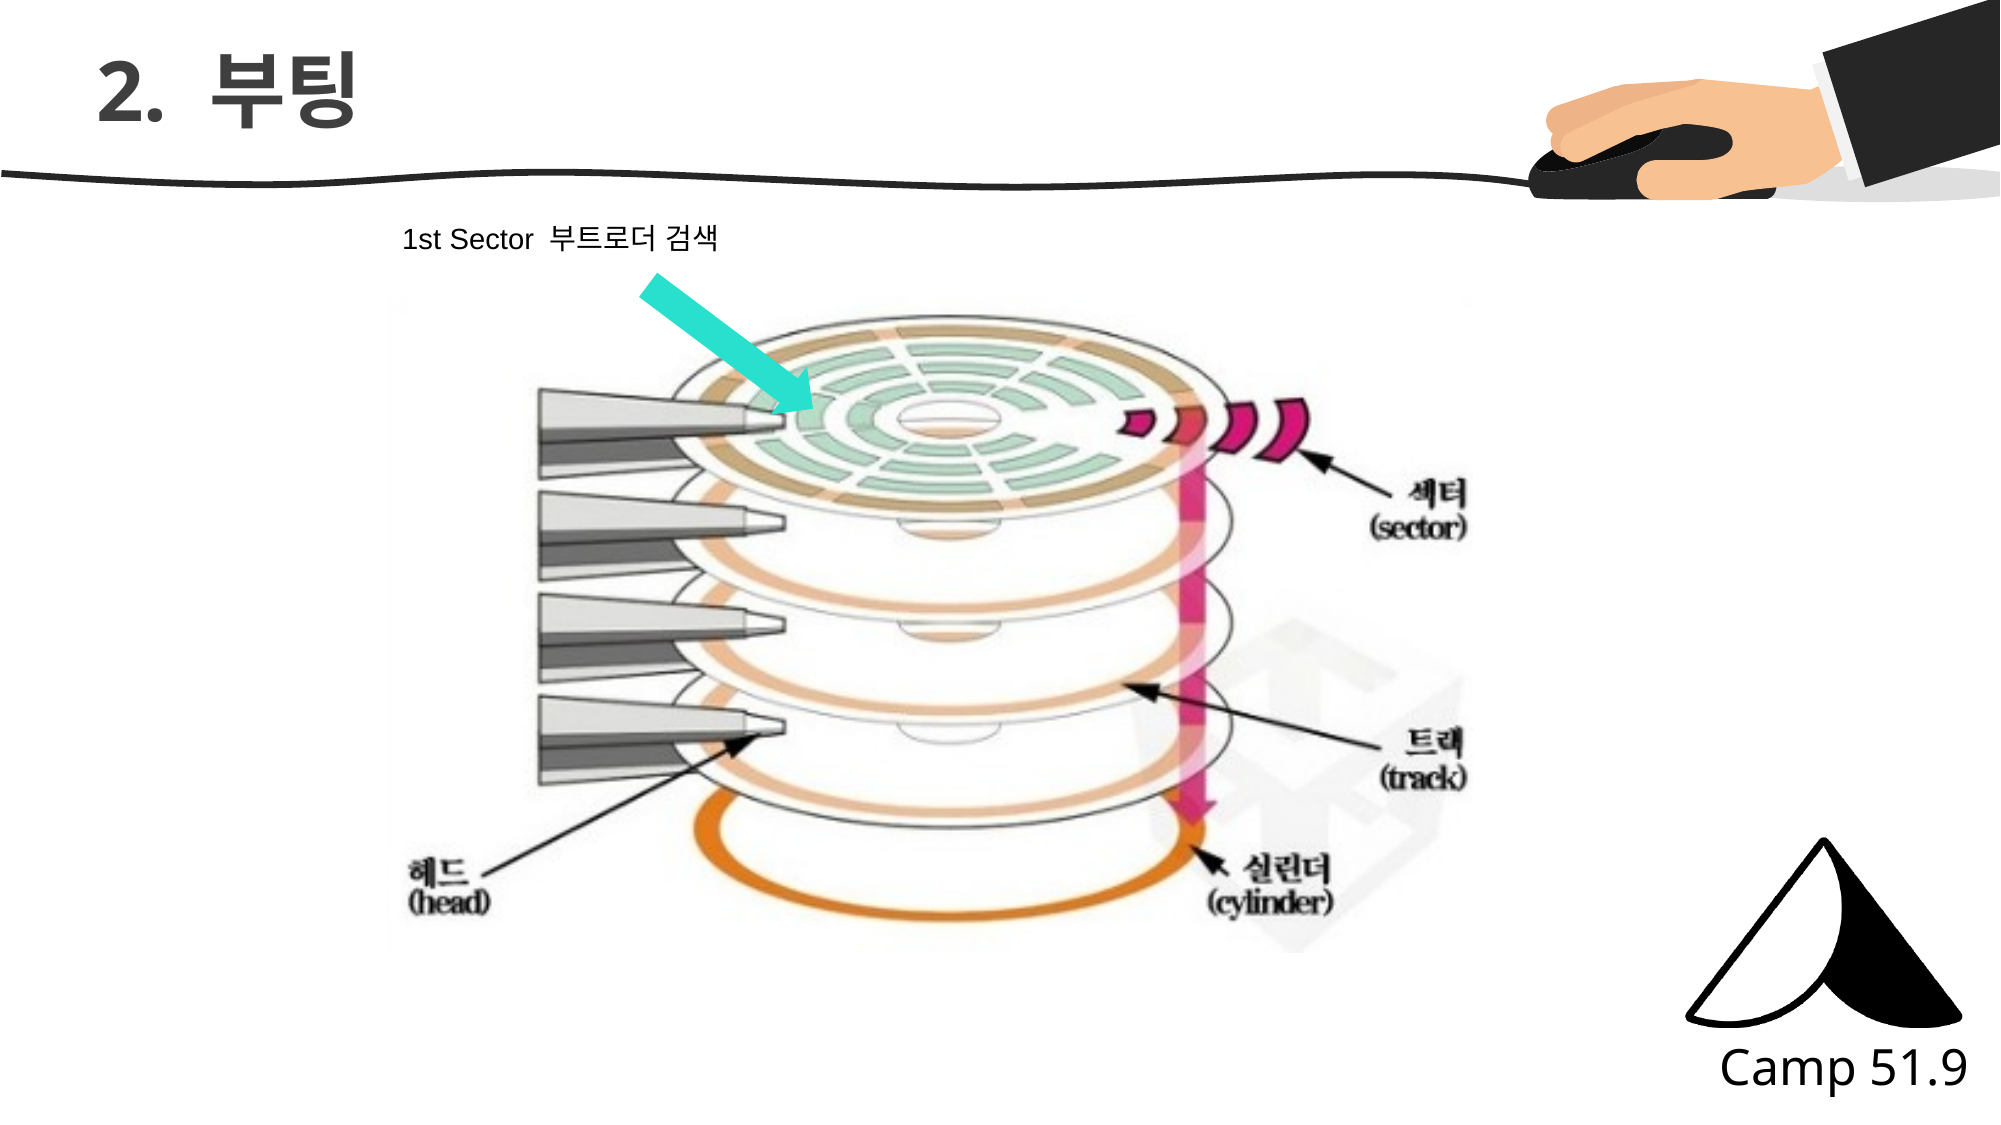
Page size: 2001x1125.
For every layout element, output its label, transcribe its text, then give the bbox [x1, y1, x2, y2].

text_box 1st Sector 부트로더 검색 [387, 212, 768, 263]
text_box [1721, 188, 1777, 199]
text_box [1534, 130, 1662, 171]
text_box [1546, 80, 1687, 133]
text_box 2. 부팅 [81, 30, 1422, 147]
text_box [1811, 0, 2000, 188]
text_box [1772, 184, 2000, 203]
text_box [1560, 79, 1806, 201]
text_box Camp 51.9 [1705, 1027, 2000, 1103]
text_box [1550, 78, 1703, 158]
text_box [1528, 124, 1732, 200]
text_box [1, 172, 1535, 188]
picture [386, 296, 1473, 953]
text_box [641, 272, 686, 294]
picture [1682, 835, 1963, 1029]
